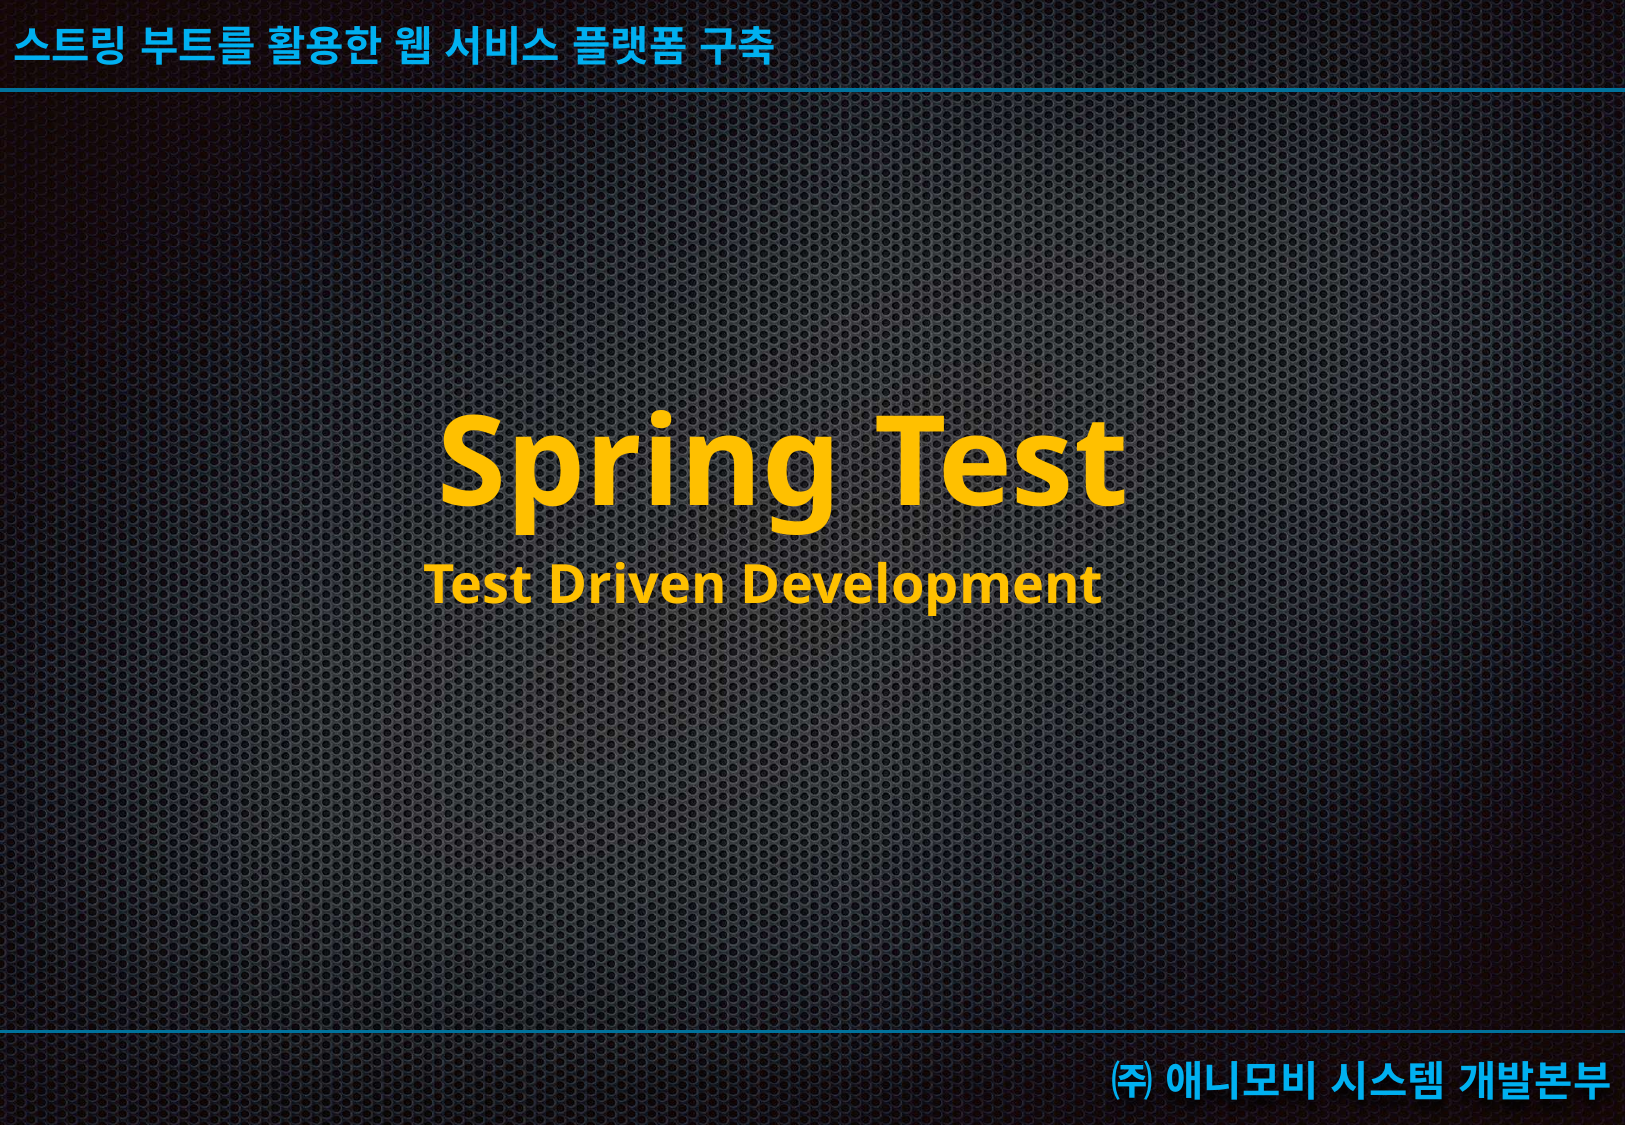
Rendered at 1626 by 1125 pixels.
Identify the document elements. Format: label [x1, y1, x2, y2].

picture [0, 1034, 1625, 1125]
picture [0, 93, 1625, 1029]
picture [0, 0, 1625, 87]
text_box [422, 373, 1183, 623]
